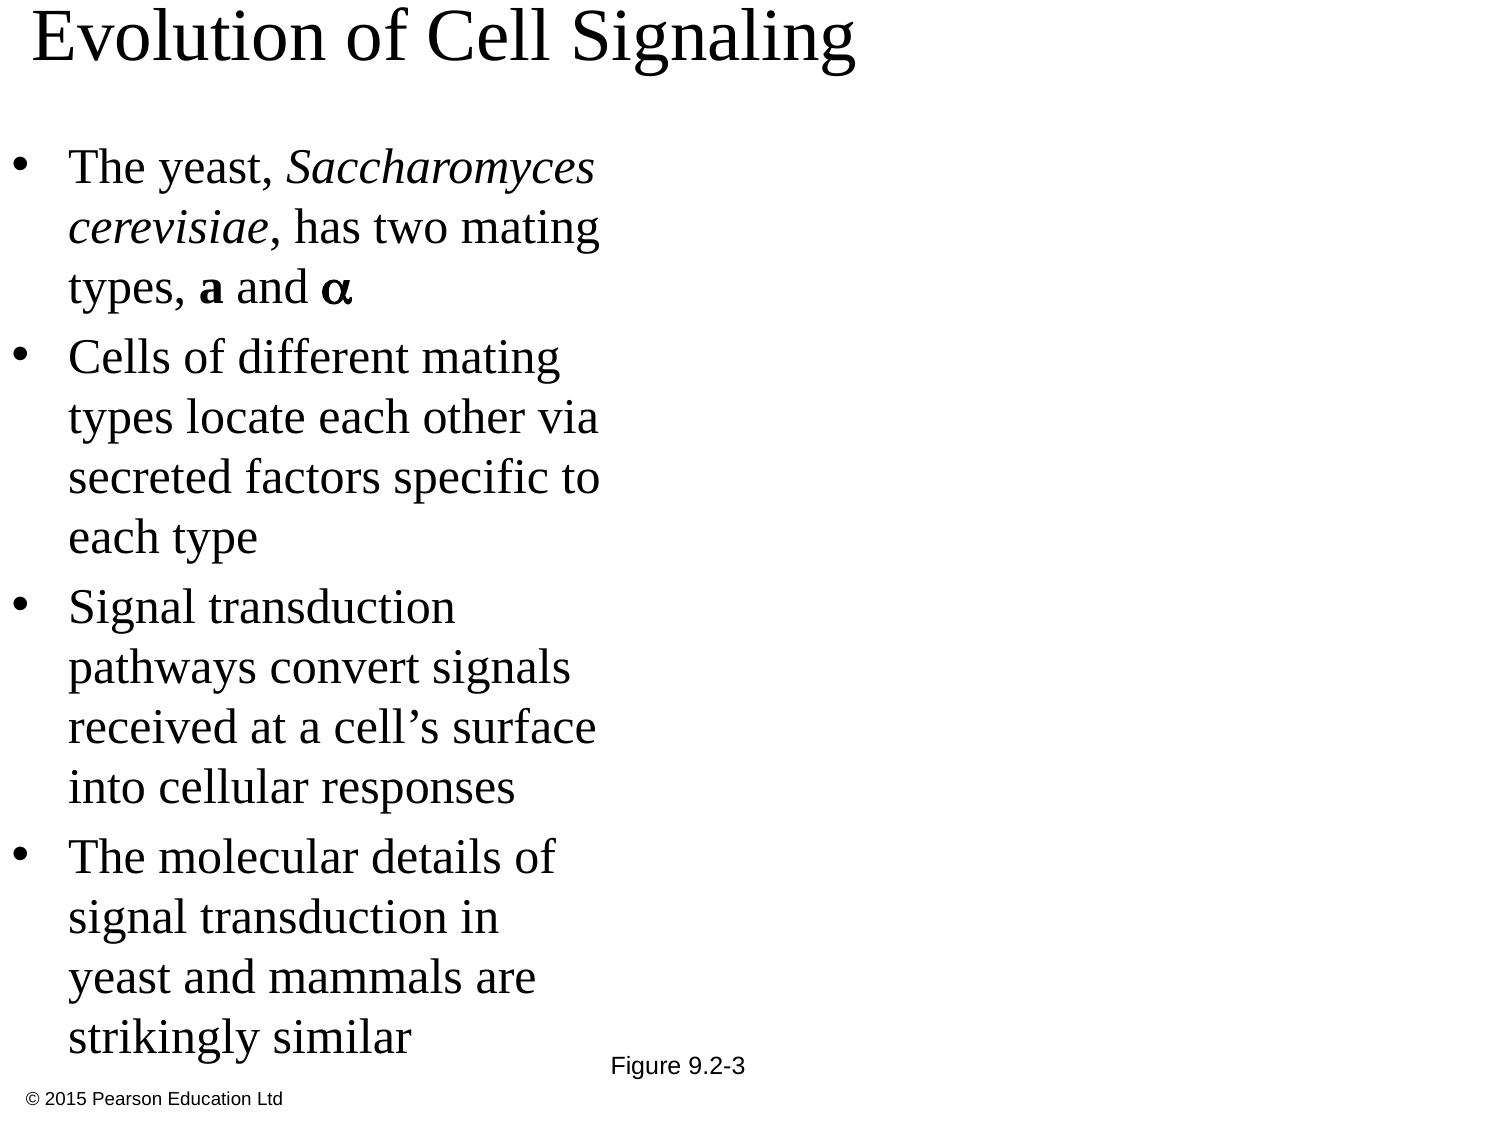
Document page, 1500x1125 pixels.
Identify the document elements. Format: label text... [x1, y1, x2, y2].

text_box Evolution of Cell Signaling [0, 0, 895, 179]
title Figure 9.2-3 [625, 1041, 1500, 1092]
text_box The yeast, Saccharomyces cerevisiae, has two mating types, a and  Cells of different mating types locate each other via secreted factors specific to each type Signal transduction pathways convert signals received at a cell’s surface into cellular responses The molecular details of signal transduction in yeast and mammals are strikingly similar [0, 179, 625, 1125]
